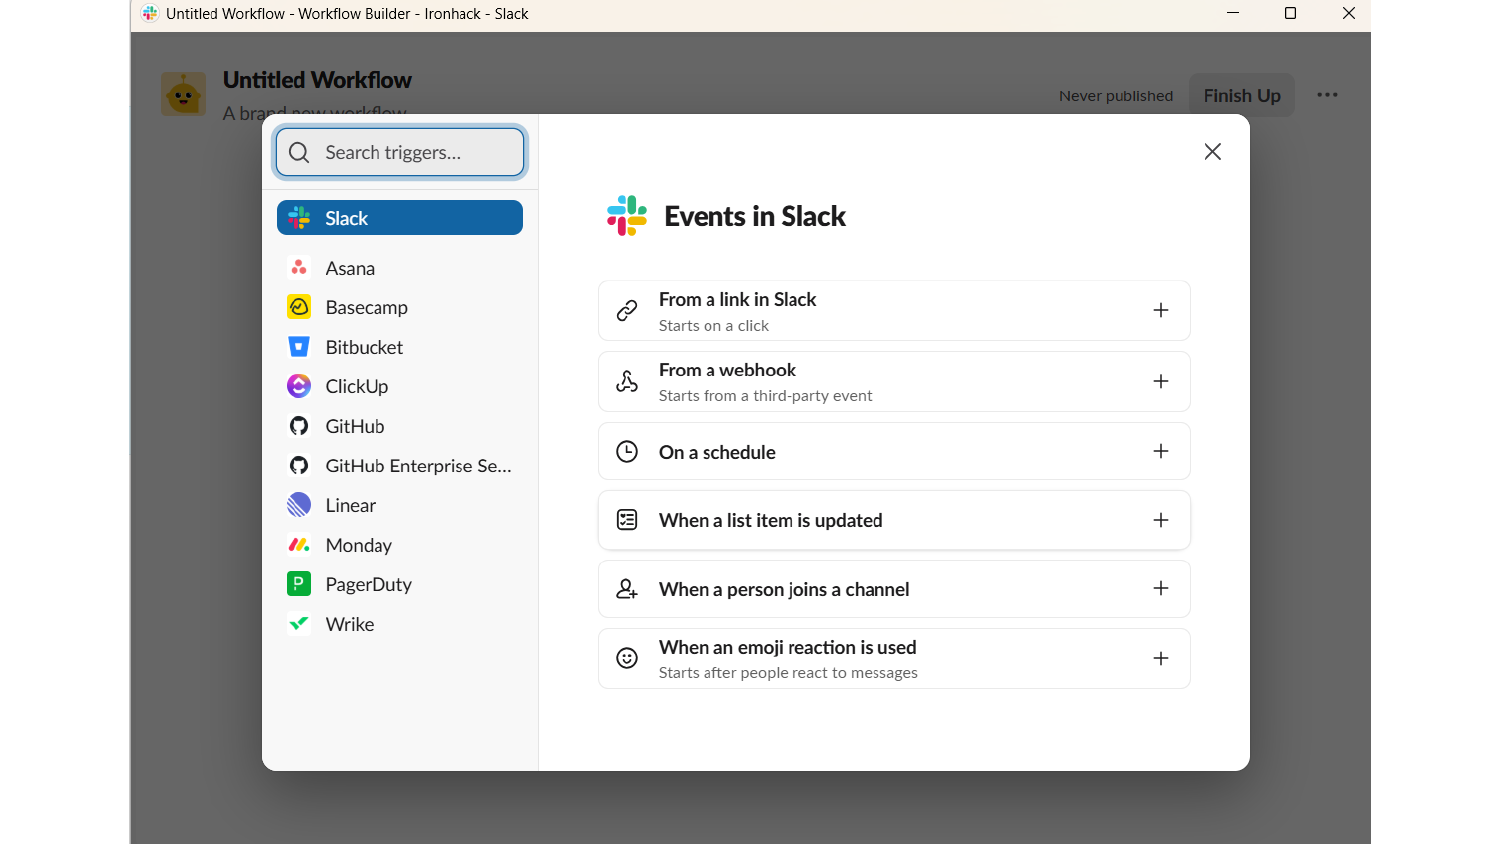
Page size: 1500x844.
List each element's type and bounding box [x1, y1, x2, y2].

picture [128, 0, 1372, 844]
